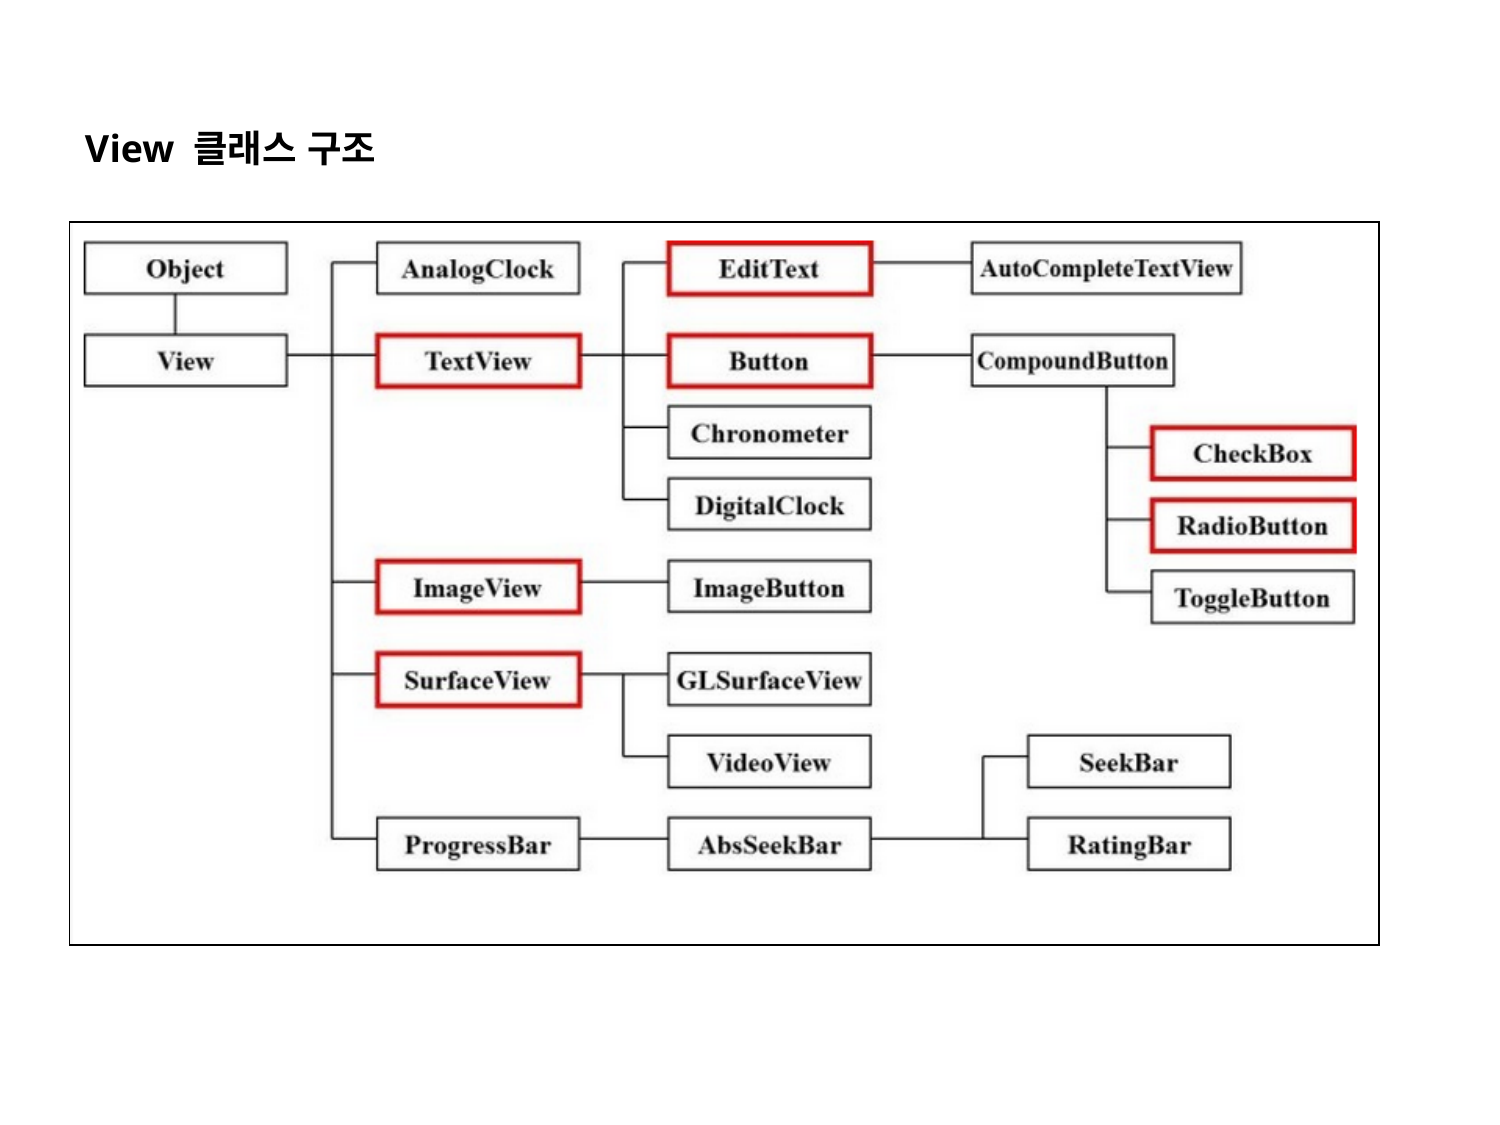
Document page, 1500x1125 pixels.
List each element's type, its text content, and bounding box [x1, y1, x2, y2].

text_box View 클래스 구조 [70, 117, 868, 177]
picture [70, 222, 1379, 945]
